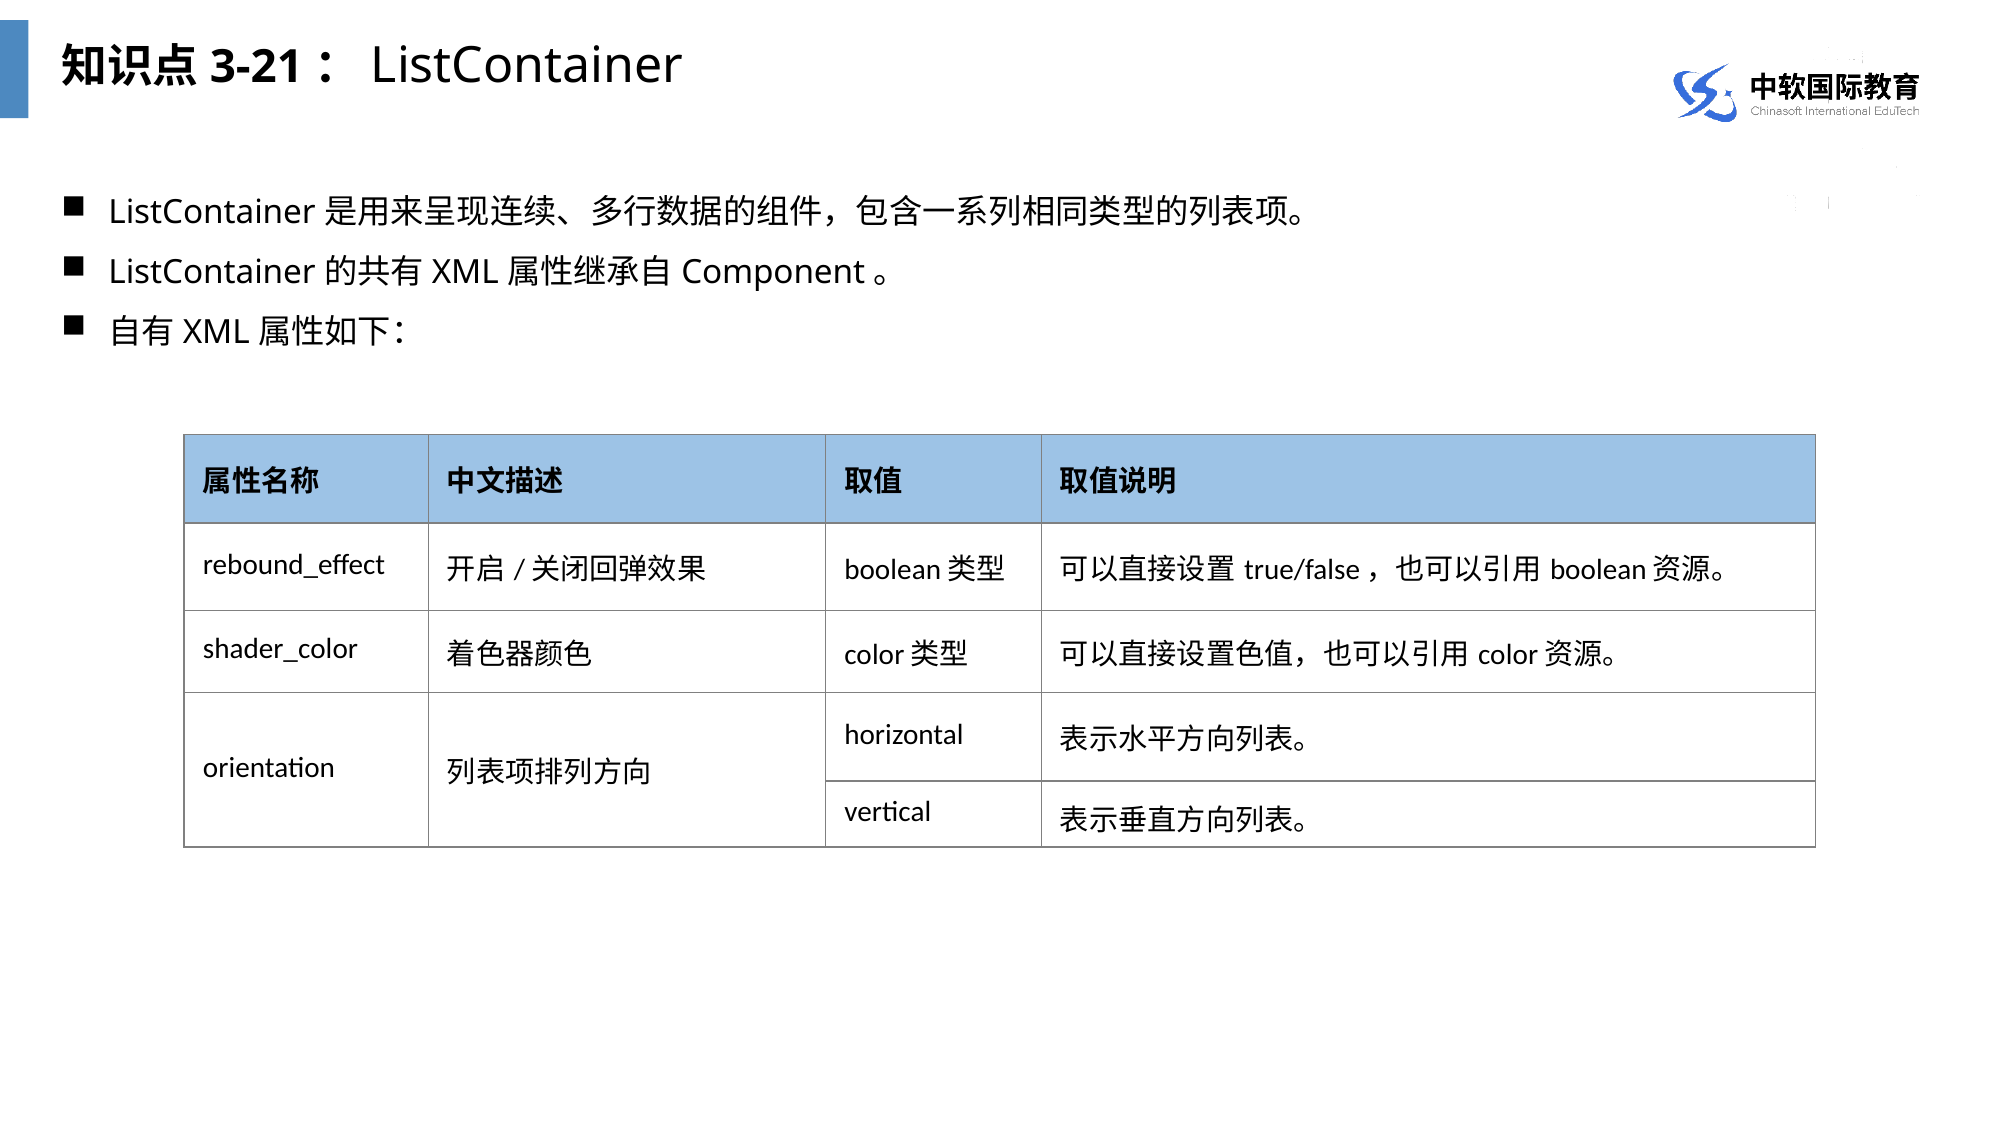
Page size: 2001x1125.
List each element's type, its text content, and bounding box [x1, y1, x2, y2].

table_cell shader_color [185, 611, 428, 692]
table_cell vertical [826, 782, 1041, 846]
picture [1611, 26, 1981, 230]
table_cell horizontal [826, 693, 1041, 780]
table_cell rebound_effect [185, 524, 428, 610]
table_header 中文描述 [429, 435, 825, 522]
table_cell orientation [185, 693, 428, 846]
table_cell 列表项排列方向 [429, 693, 825, 846]
table_cell 可以直接设置true/false，也可以引用boolean资源。 [1042, 524, 1815, 610]
text_box 知识点3-21：ListContainer [46, 25, 1111, 101]
table_header 取值 [826, 435, 1041, 522]
table_cell 表示垂直方向列表。 [1042, 782, 1815, 846]
text_box ListContainer是用来呈现连续、多行数据的组件，包含一系列相同类型的列表项。 ListContainer的共有XML属性继承自Component。 自有XML属性如下： [46, 163, 1835, 358]
table_header 取值说明 [1042, 435, 1815, 522]
table_cell 可以直接设置色值，也可以引用color资源。 [1042, 611, 1815, 692]
table_cell boolean类型 [826, 524, 1041, 610]
table_cell 开启/关闭回弹效果 [429, 524, 825, 610]
table_header 属性名称 [185, 435, 428, 522]
table_cell color类型 [826, 611, 1041, 692]
table_cell 着色器颜色 [429, 611, 825, 692]
table_cell 表示水平方向列表。 [1042, 693, 1815, 780]
